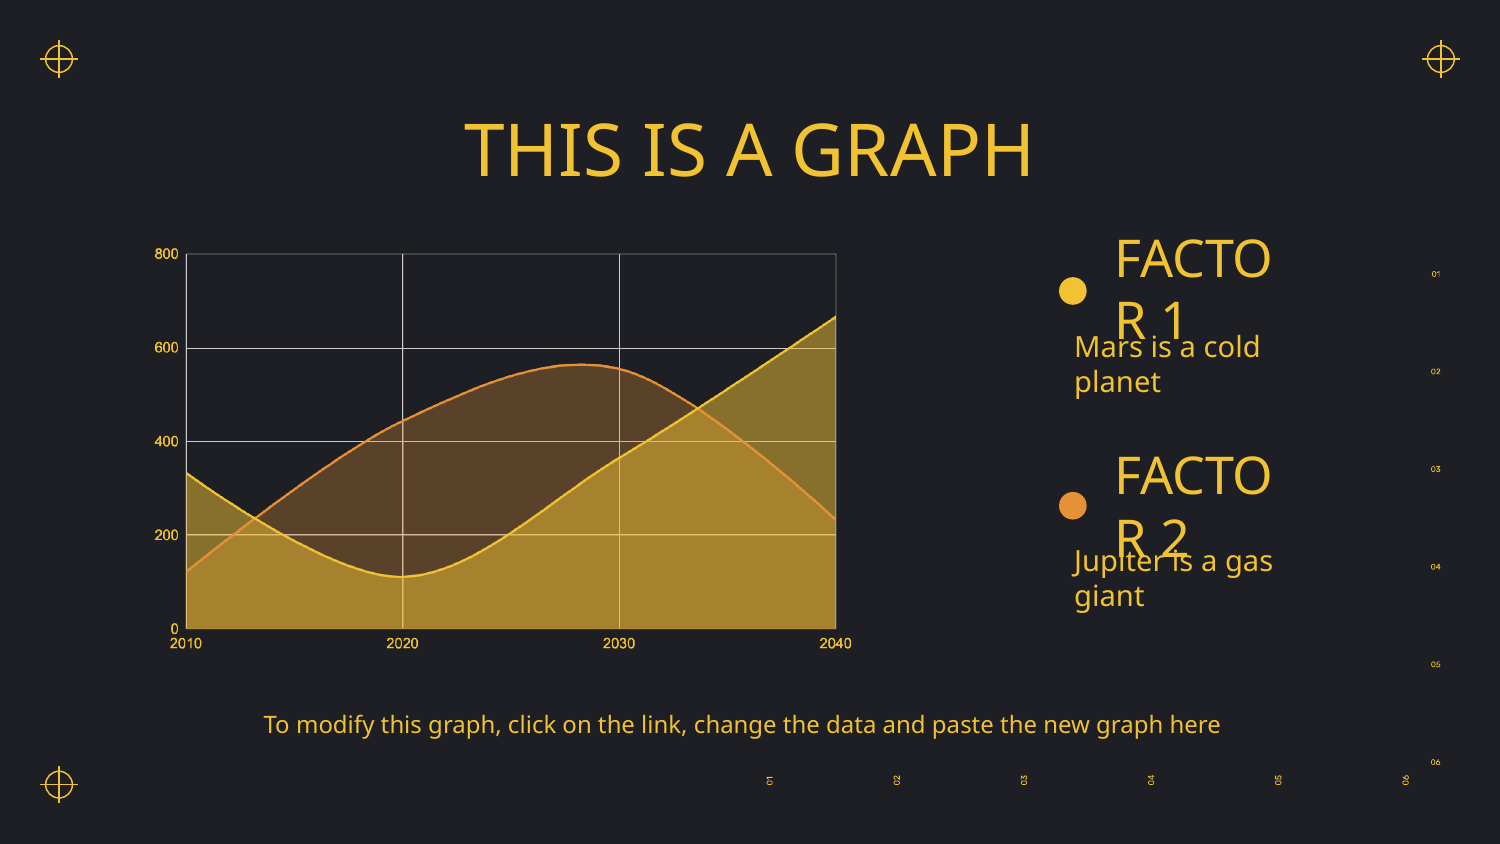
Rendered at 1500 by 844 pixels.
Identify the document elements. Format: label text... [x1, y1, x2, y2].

title THIS IS A GRAPH [118, 88, 1382, 183]
list FACTOR 1 [1099, 266, 1320, 310]
text_box [1059, 491, 1087, 520]
list Jupiter is a gas giant [1059, 527, 1299, 621]
list To modify this graph, click on the link, change the data and paste the new graph here [95, 690, 1405, 759]
list FACTOR 2 [1099, 483, 1320, 527]
text_box [1059, 277, 1087, 305]
list Mars is a cold planet [1059, 312, 1307, 407]
picture [132, 224, 858, 674]
